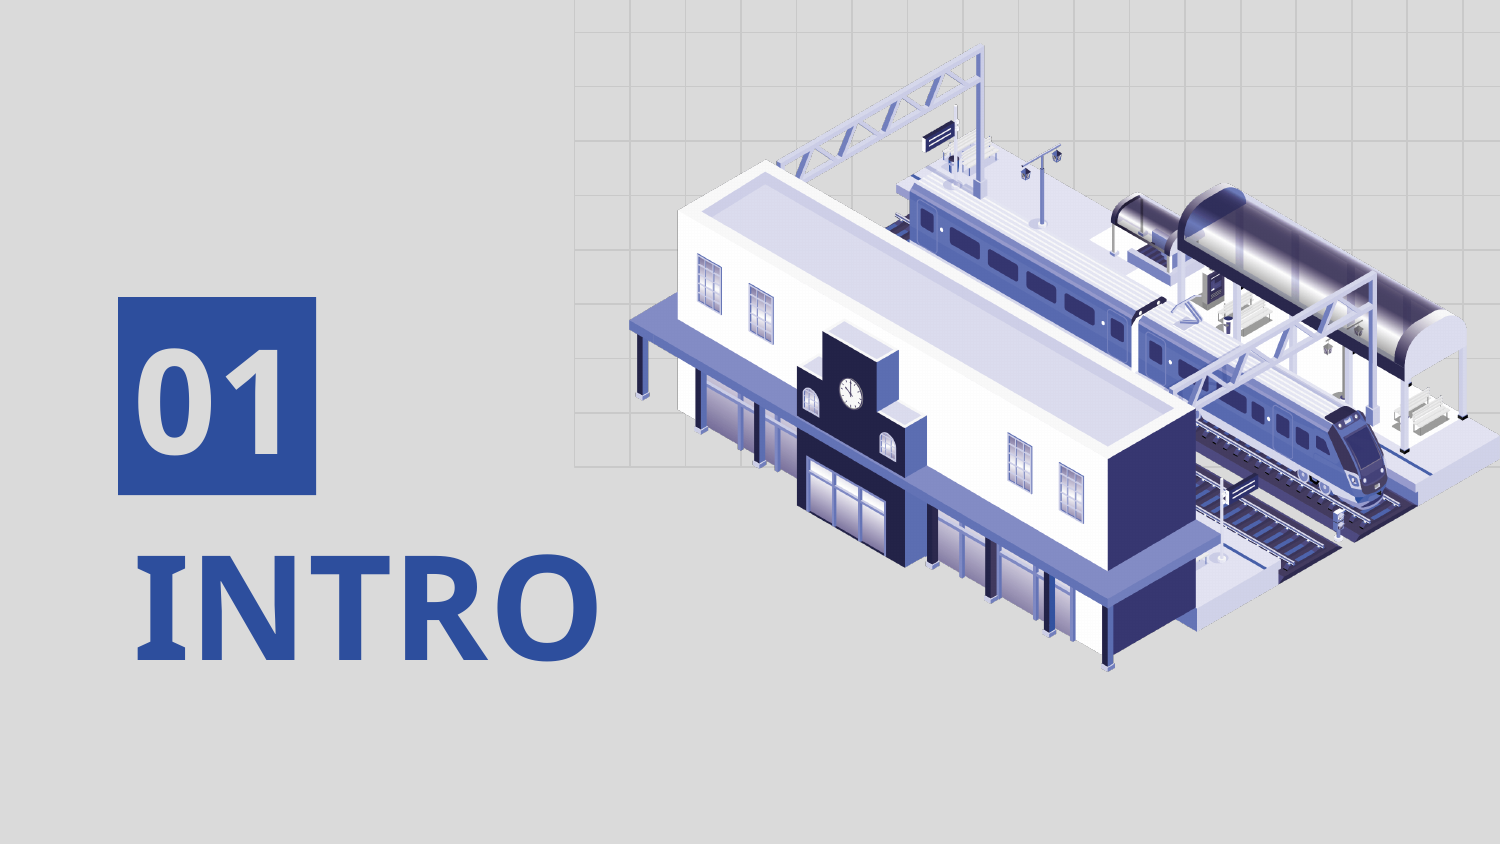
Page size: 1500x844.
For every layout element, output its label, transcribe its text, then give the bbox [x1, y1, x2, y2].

title 01 [118, 297, 317, 496]
picture [629, 42, 1500, 672]
title INTRO [118, 533, 624, 672]
